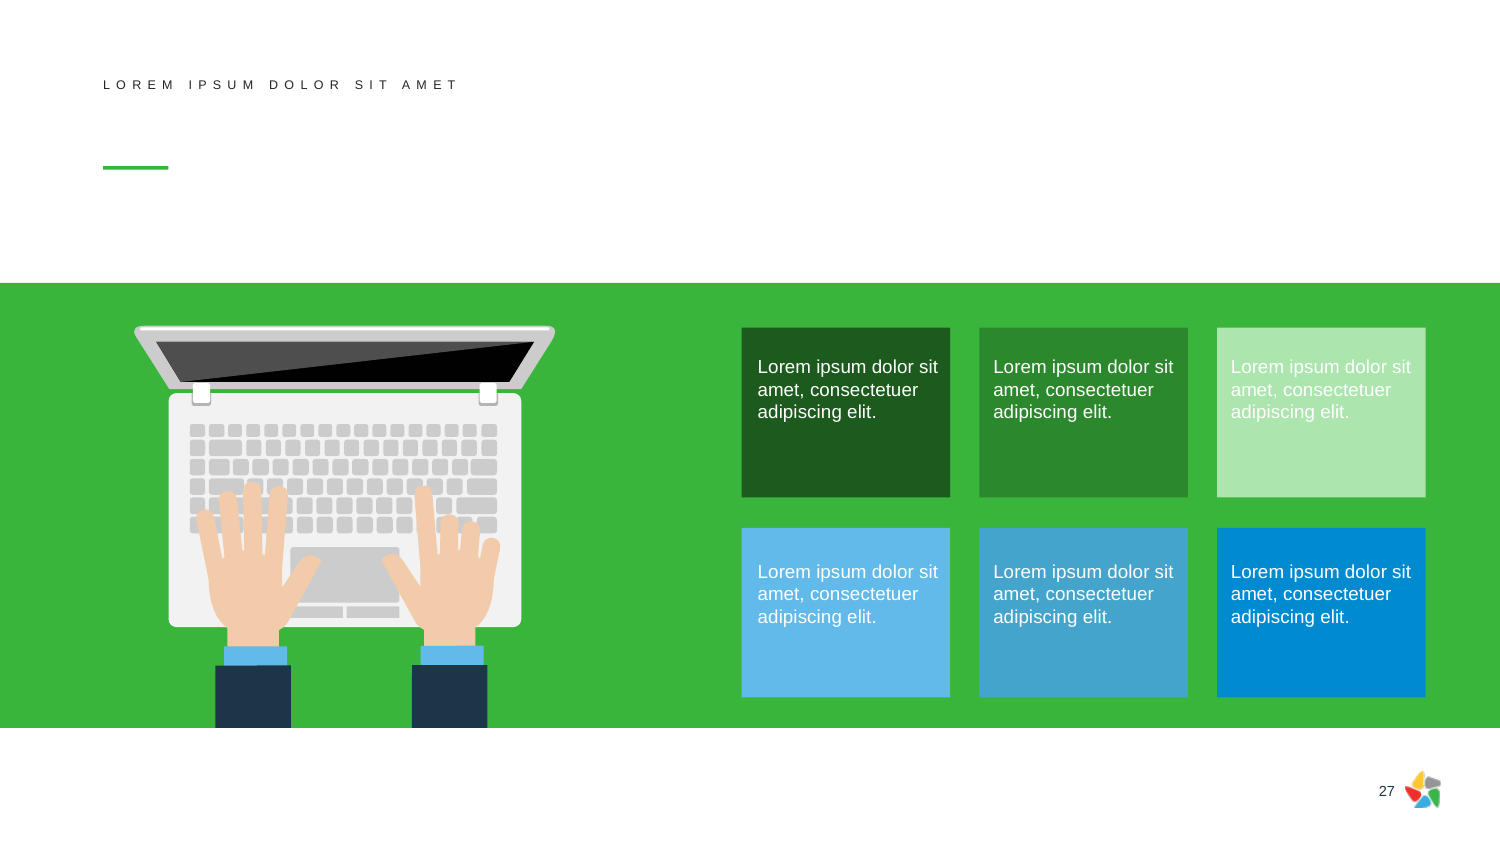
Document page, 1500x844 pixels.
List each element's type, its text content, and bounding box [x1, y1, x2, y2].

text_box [131, 325, 558, 728]
text_box Lorem ipsum dolor sit amet, consectetuer adipiscing elit. [993, 354, 1174, 423]
text_box [1217, 527, 1426, 698]
text_box [979, 327, 1188, 498]
text_box [741, 527, 951, 698]
text_box [1217, 327, 1426, 498]
text_box [979, 527, 1188, 698]
text_box LOREM IPSUM DOLOR SIT AMET [103, 77, 1179, 93]
text_box Lorem ipsum dolor sit amet, consectetuer adipiscing elit. [993, 559, 1174, 627]
text_box [741, 327, 951, 498]
text_box Lorem ipsum dolor sit amet, consectetuer adipiscing elit. [1230, 559, 1412, 627]
text_box Lorem ipsum dolor sit amet, consectetuer adipiscing elit. [757, 354, 939, 423]
text_box [0, 282, 1500, 729]
text_box Lorem ipsum dolor sit amet, consectetuer adipiscing elit. [1230, 354, 1412, 423]
text_box Lorem ipsum dolor sit amet, consectetuer adipiscing elit. [757, 559, 939, 627]
